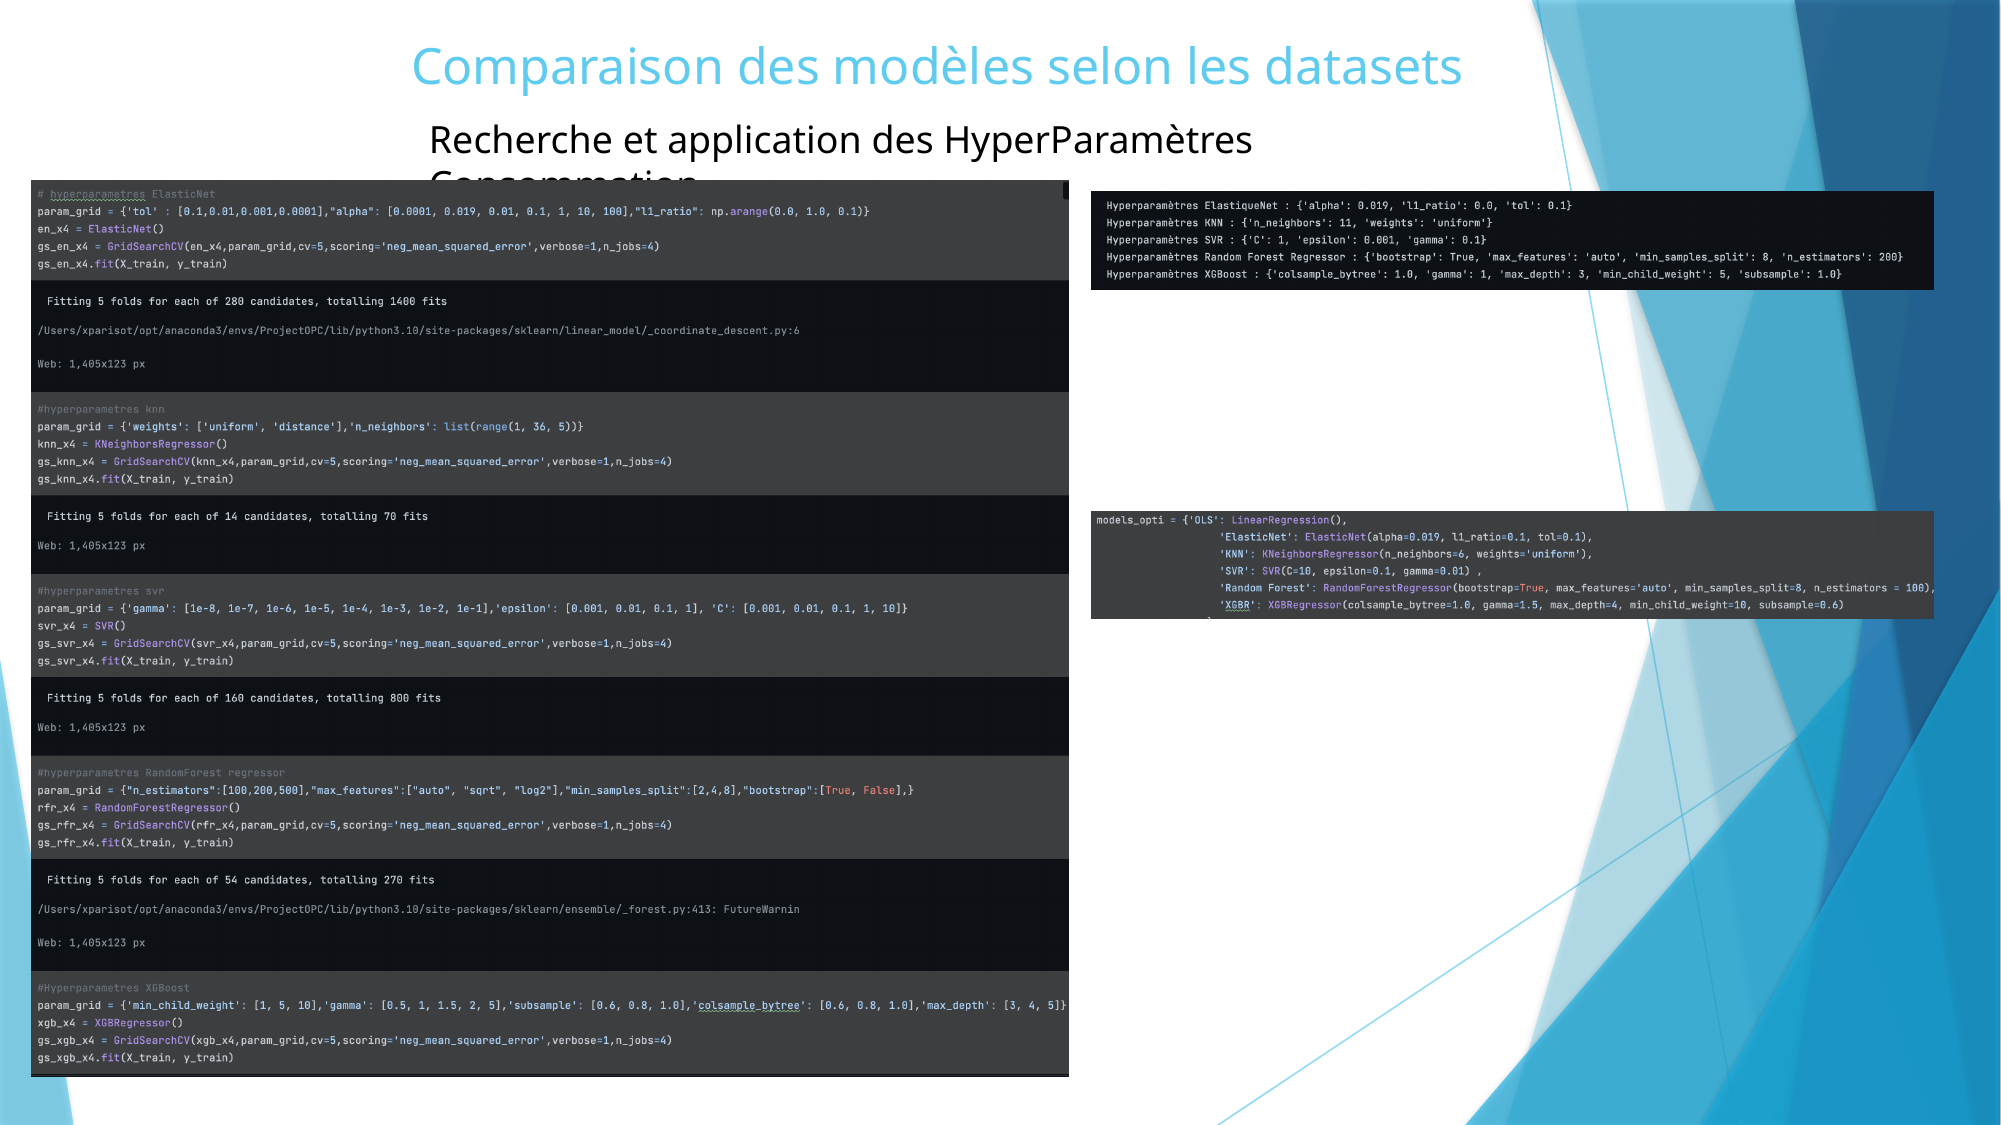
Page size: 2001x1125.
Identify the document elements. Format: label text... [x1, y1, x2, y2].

picture [1090, 191, 1935, 290]
text_box Recherche et application des HyperParamètres Consommation [414, 108, 1537, 213]
picture [31, 179, 1069, 1077]
title Comparaison des modèles selon les datasets [396, 0, 1604, 190]
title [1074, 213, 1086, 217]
picture [1090, 510, 1935, 620]
